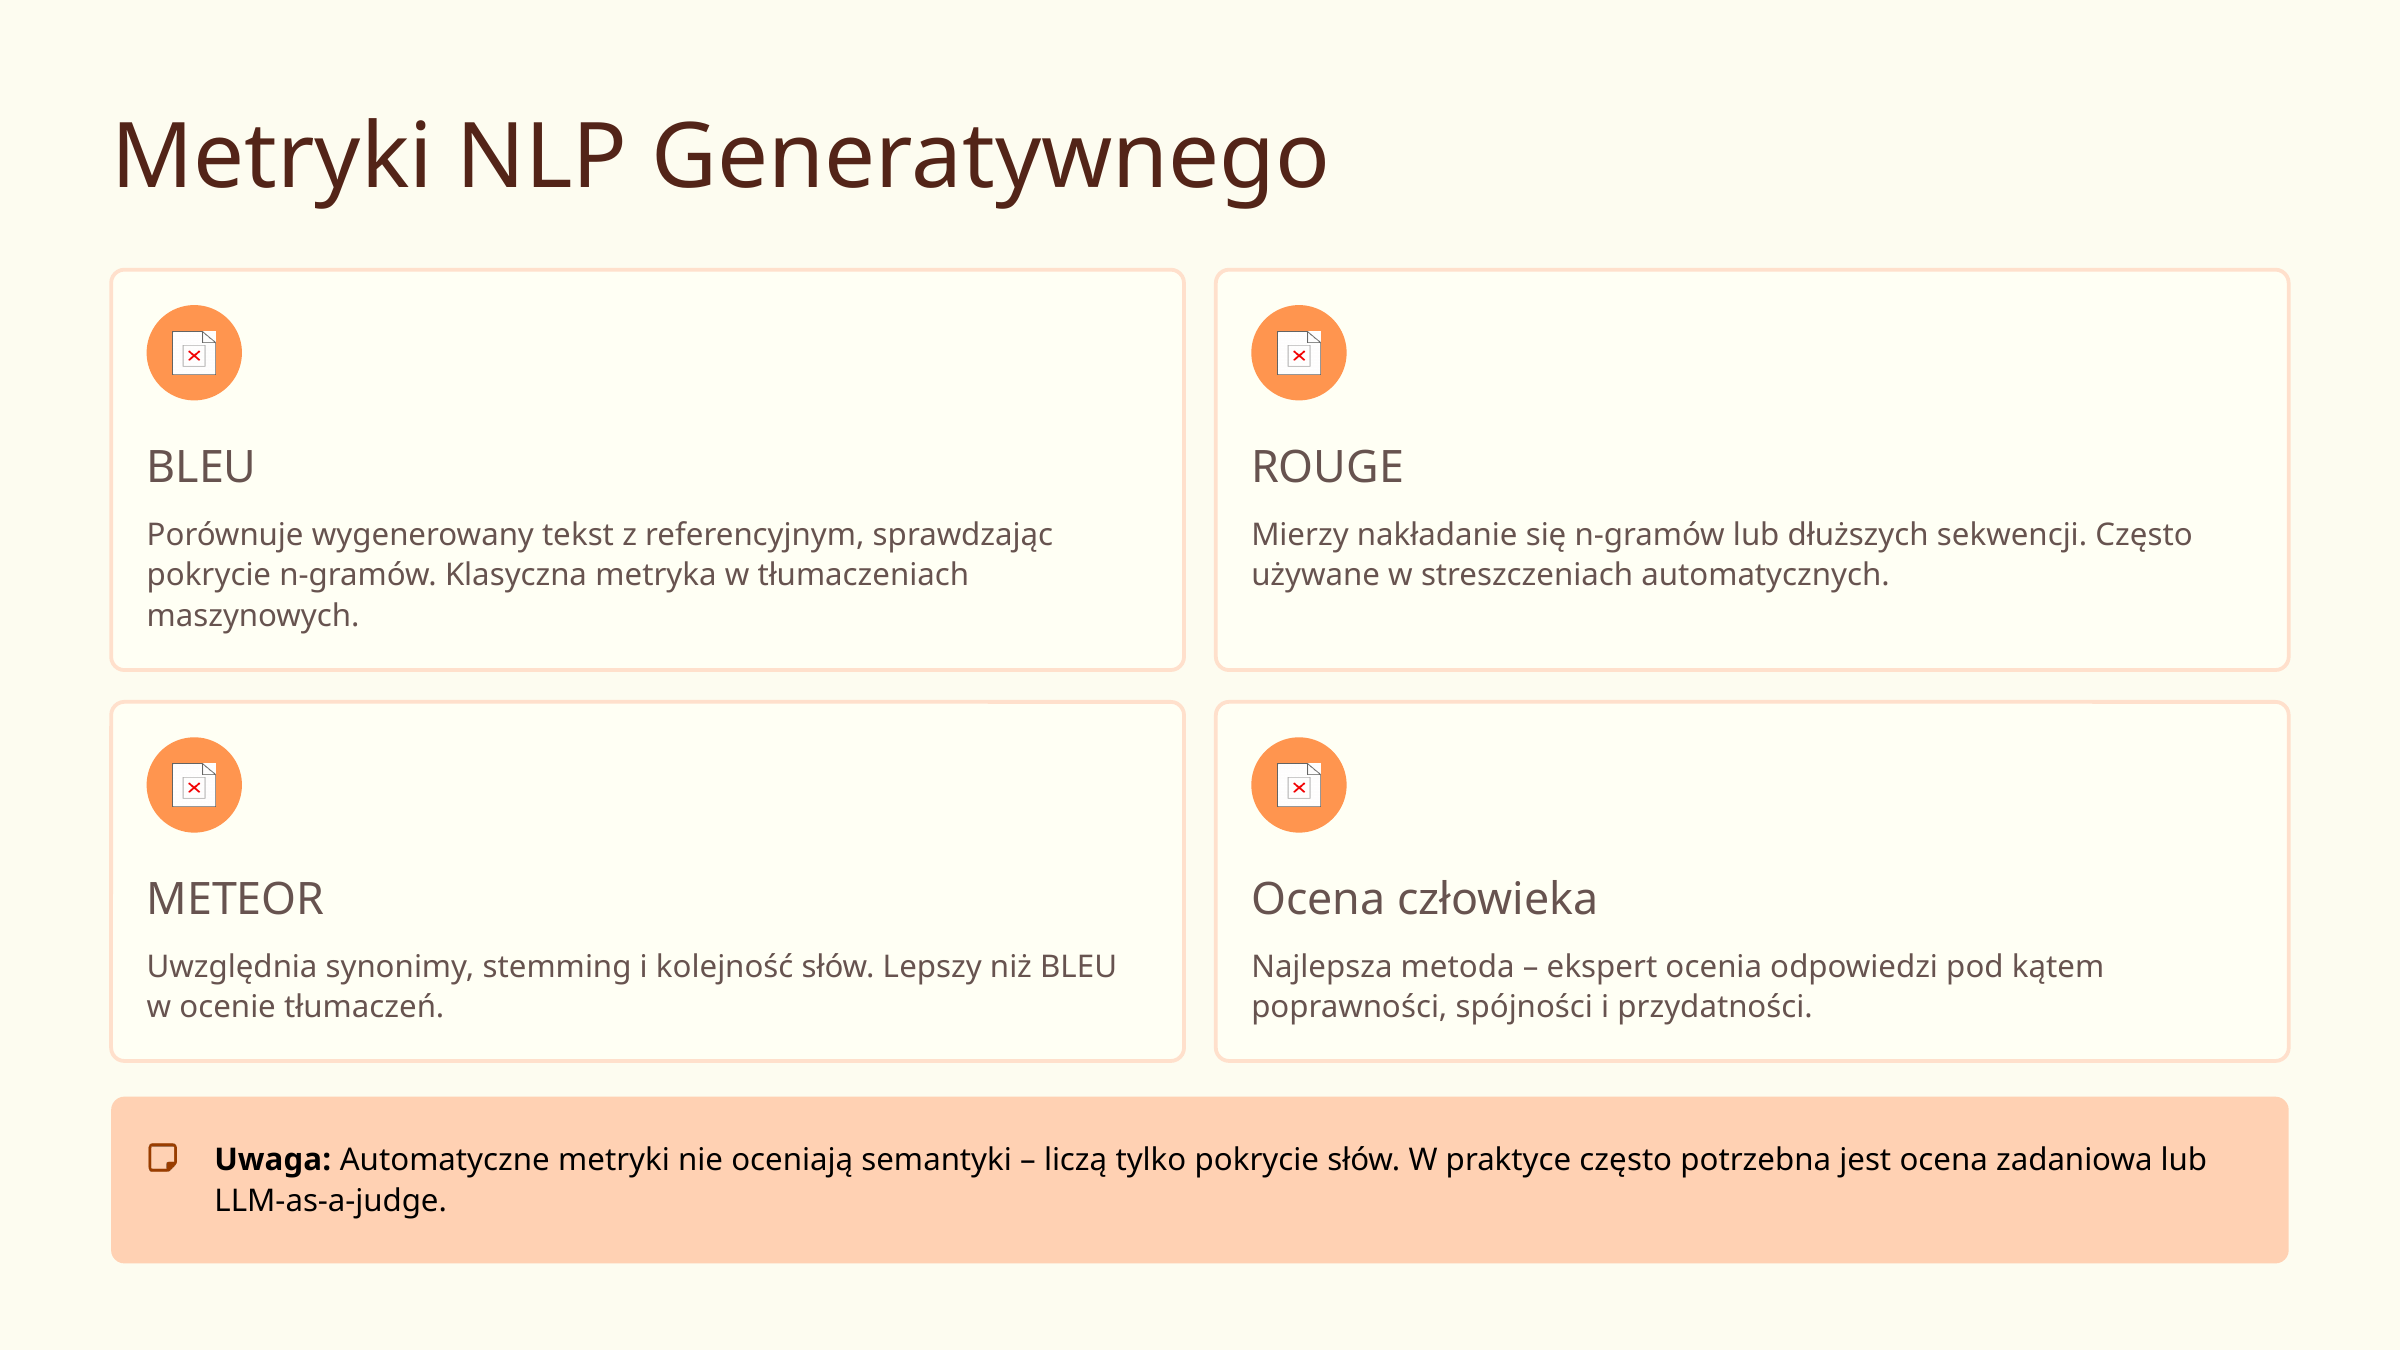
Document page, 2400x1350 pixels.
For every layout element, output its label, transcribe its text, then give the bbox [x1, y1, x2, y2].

text_box [146, 305, 242, 401]
text_box Ocena człowieka [1251, 864, 1708, 924]
text_box [1215, 701, 2289, 1061]
picture [142, 1141, 183, 1173]
text_box [111, 269, 1185, 671]
text_box [111, 701, 1185, 1061]
picture [172, 331, 216, 375]
text_box BLEU [146, 432, 604, 492]
text_box [1251, 737, 1347, 833]
text_box Najlepsza metoda – ekspert ocenia odpowiedzi pod kątem poprawności, spójności i przydatności. [1251, 942, 2254, 1026]
text_box [146, 737, 242, 833]
text_box [1215, 269, 2289, 671]
picture [1277, 763, 1321, 807]
picture [172, 763, 216, 807]
text_box Mierzy nakładanie się n-gramów lub dłuższych sekwencji. Często używane w streszczeniach automatycznych. [1251, 510, 2254, 594]
picture [1277, 331, 1321, 375]
text_box Uwaga: Automatyczne metryki nie oceniają semantyki – liczą tylko pokrycie słów. W praktyce często potrzebna jest ocena zadaniowa lub LLM-as-a-judge. [214, 1136, 2258, 1219]
text_box Metryki NLP Generatywnego [111, 87, 1308, 207]
text_box METEOR [146, 864, 604, 924]
text_box ROUGE [1251, 432, 1708, 492]
text_box [111, 1096, 2289, 1264]
text_box Porównuje wygenerowany tekst z referencyjnym, sprawdzając pokrycie n-gramów. Klasyczna metryka w tłumaczeniach maszynowych. [146, 510, 1149, 635]
text_box [1251, 305, 1347, 401]
text_box Uwzględnia synonimy, stemming i kolejność słów. Lepszy niż BLEU w ocenie tłumaczeń. [146, 942, 1149, 1026]
